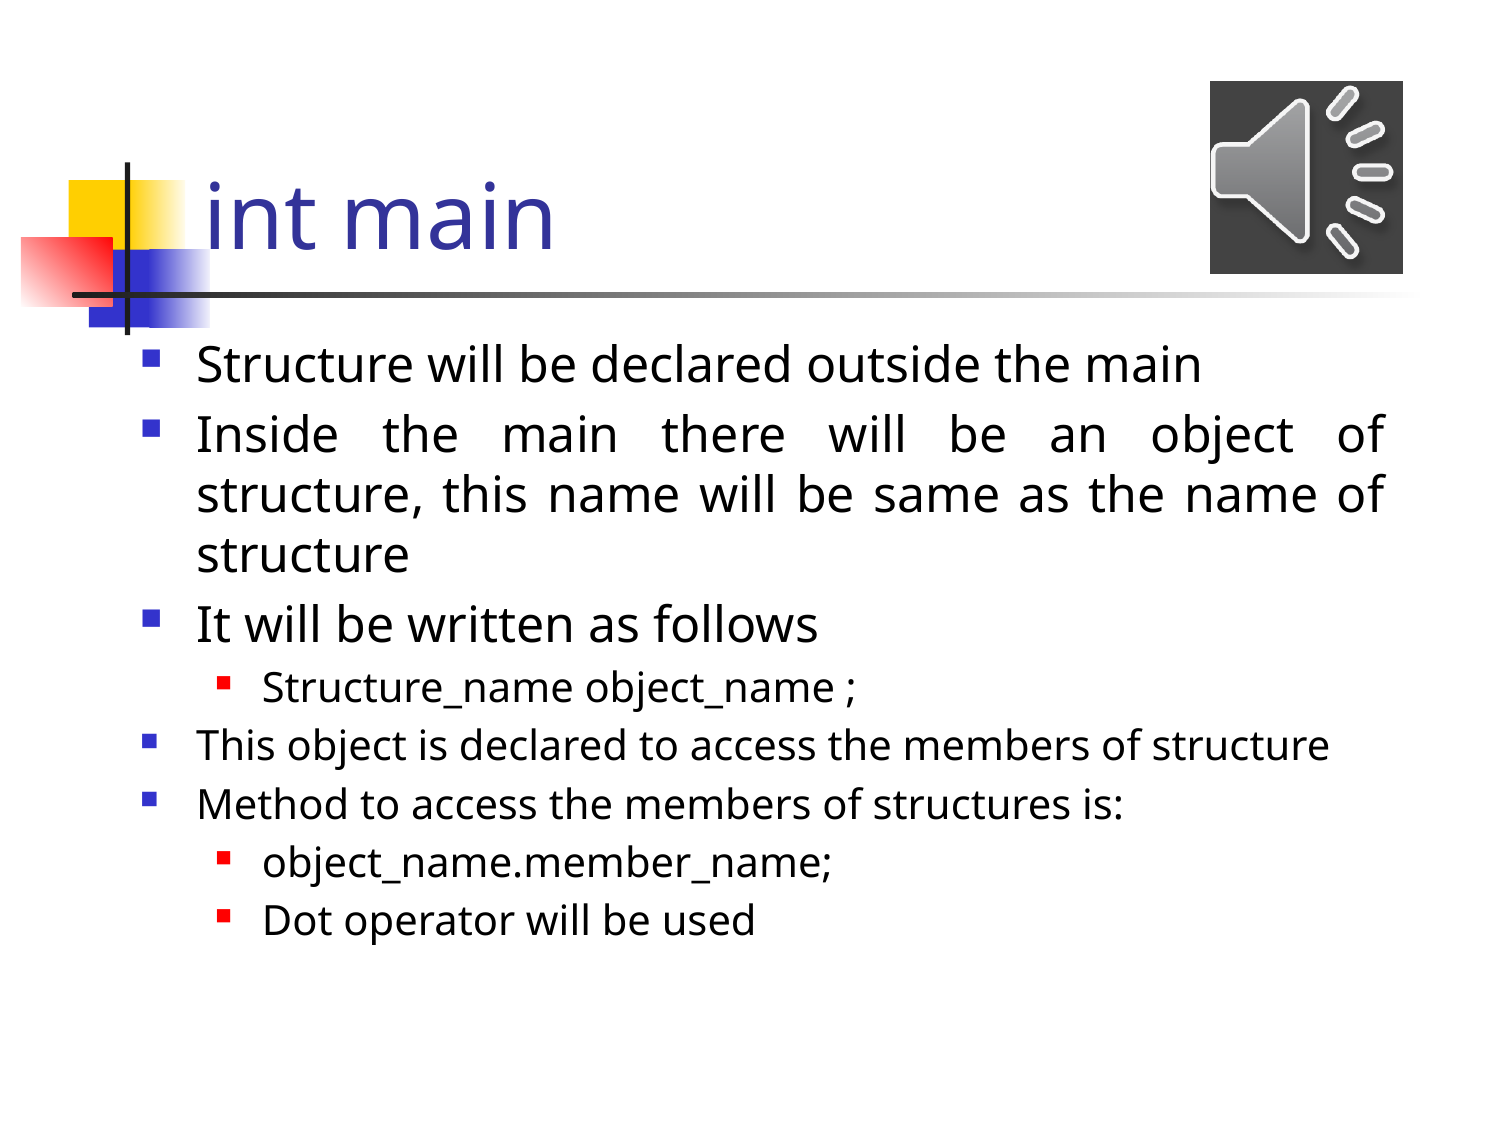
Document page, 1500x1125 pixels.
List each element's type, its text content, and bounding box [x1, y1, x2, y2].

list Structure will be declared outside the main Inside the main there will be an object of structure, this name will be same as the name of structure It will be written as follows Structure_name object_name ; This object is declared to access the members of structure Method to access the members of structures is: object_name.member_name; Dot operator will be used [125, 324, 1400, 1000]
title int main [188, 35, 1468, 275]
picture [1209, 80, 1405, 275]
